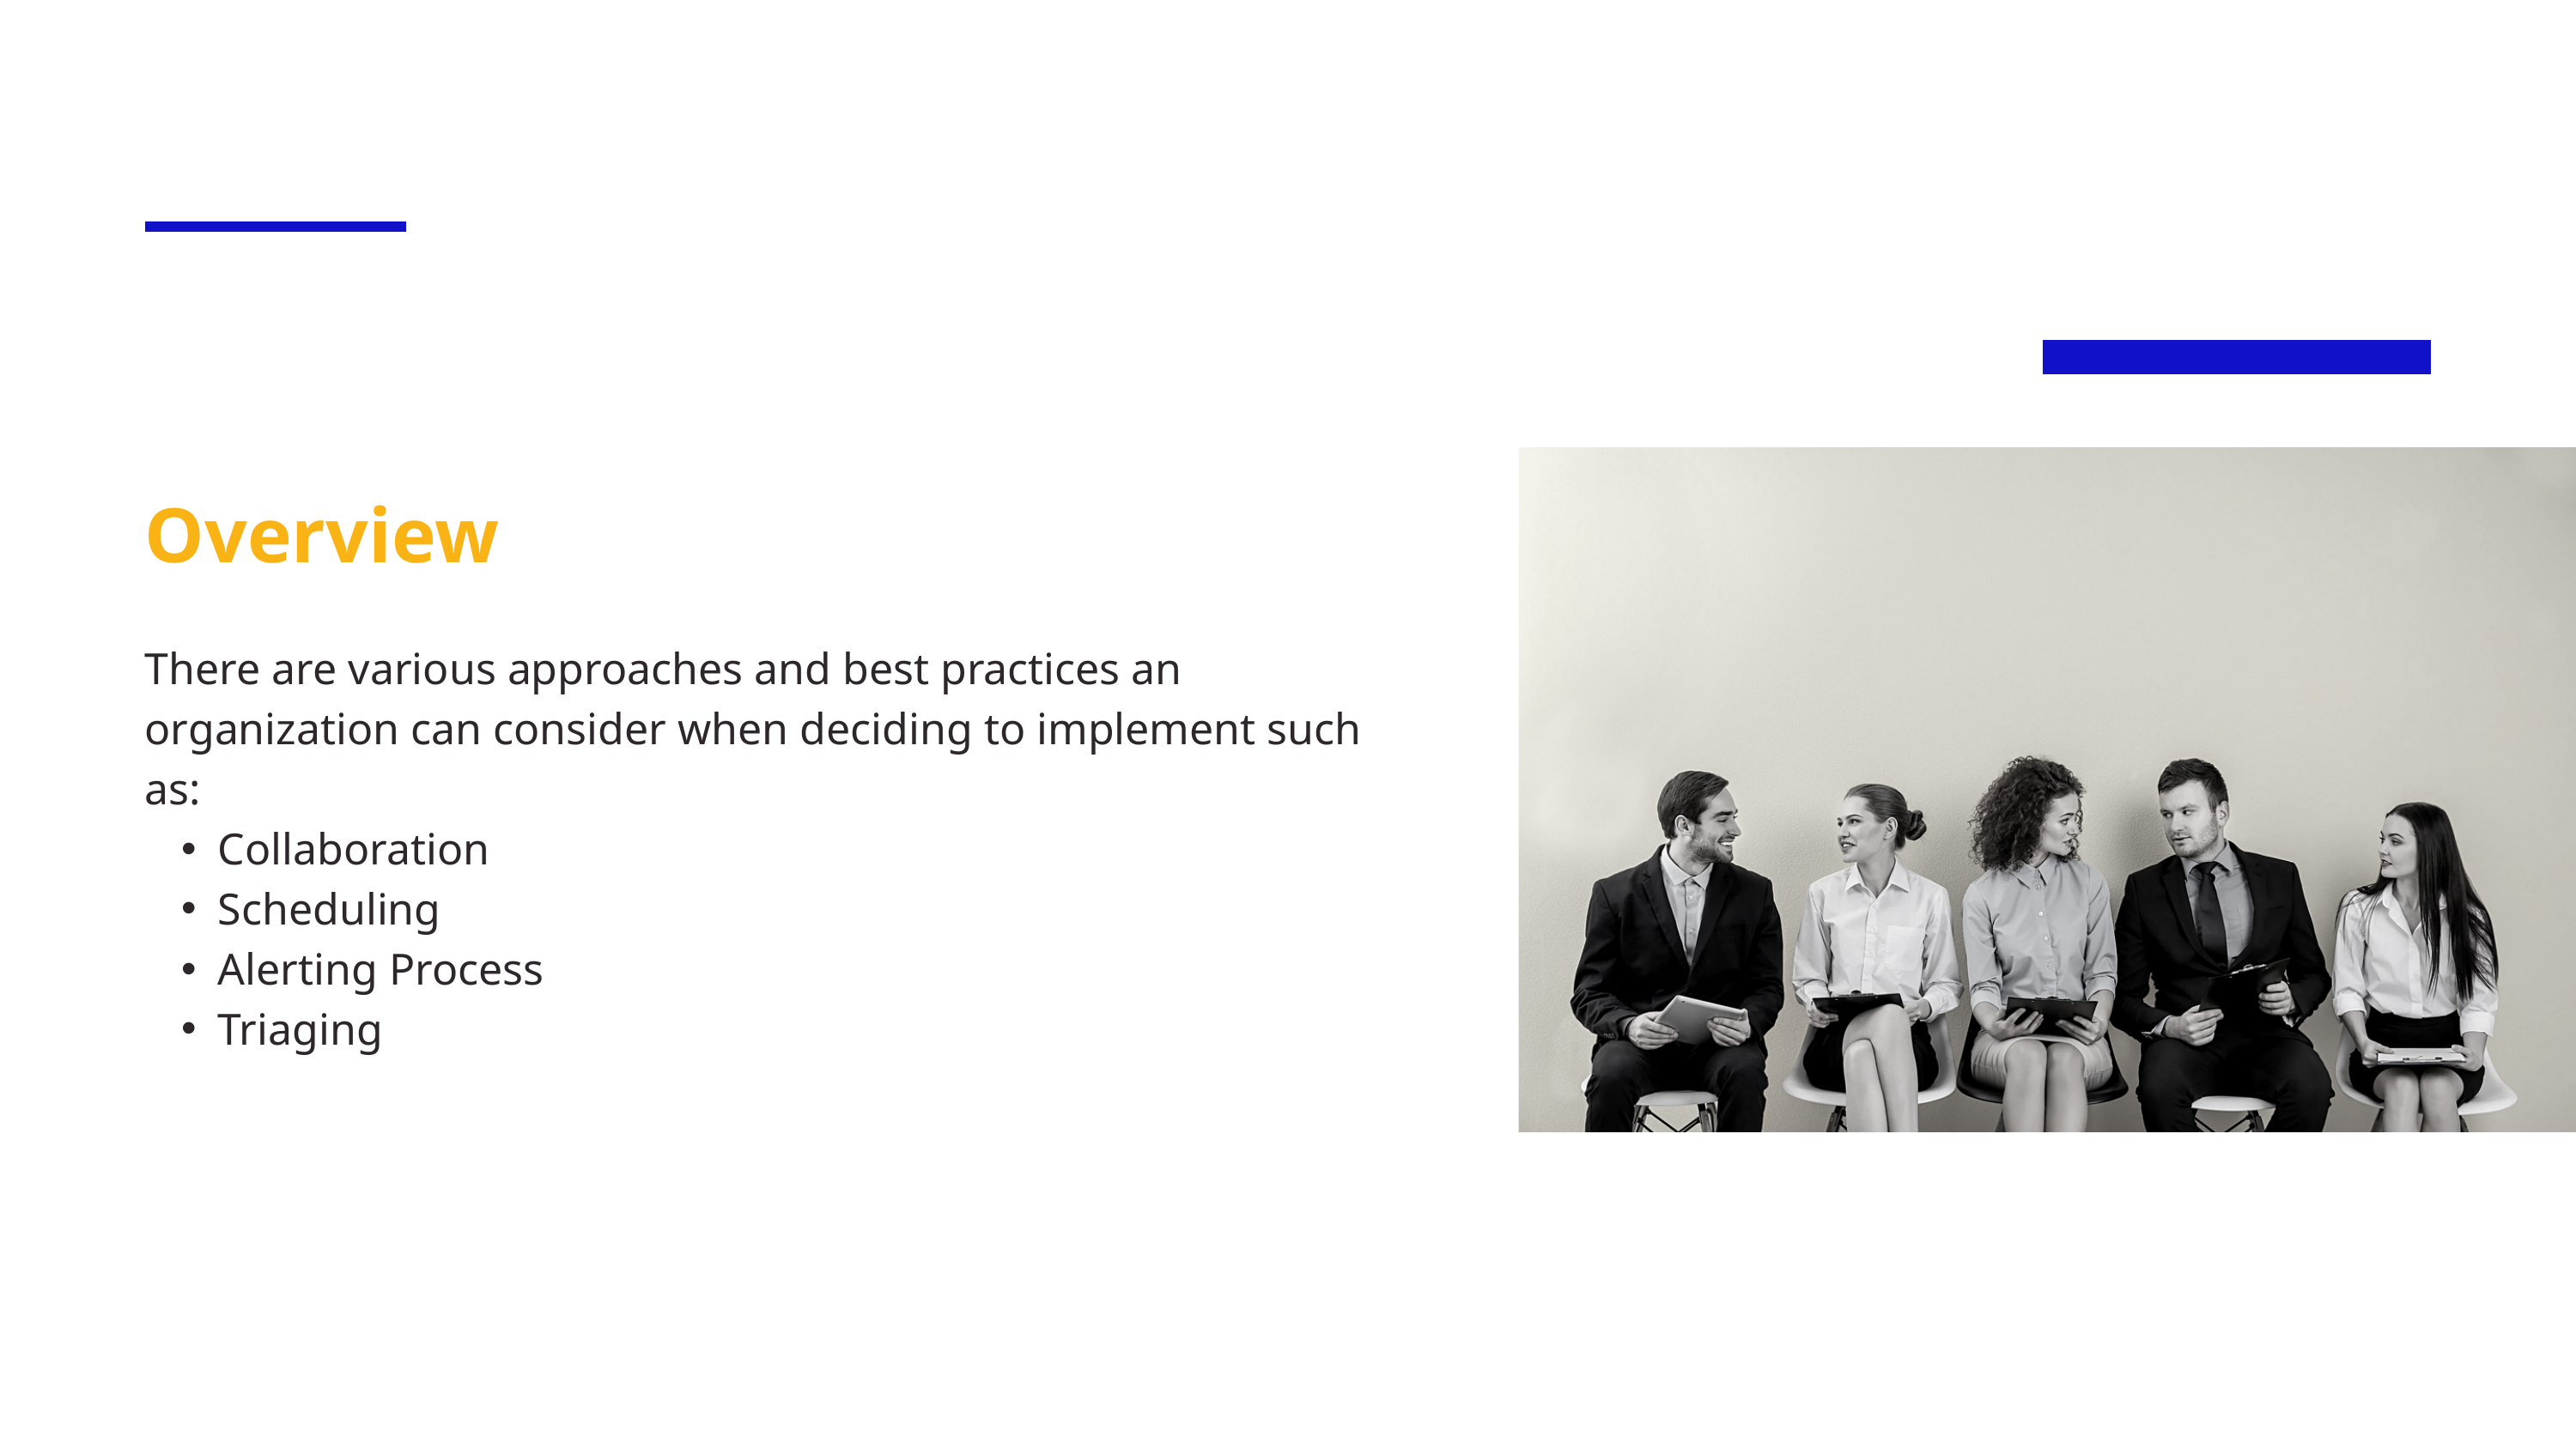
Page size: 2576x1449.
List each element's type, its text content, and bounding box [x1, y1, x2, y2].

text_box There are various approaches and best practices an organization can consider when deciding to implement such as: Collaboration Scheduling Alerting Process Triaging [144, 633, 1405, 1114]
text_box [144, 221, 407, 232]
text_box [1518, 447, 2576, 1132]
text_box Overview [144, 506, 1054, 578]
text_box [2042, 339, 2432, 375]
